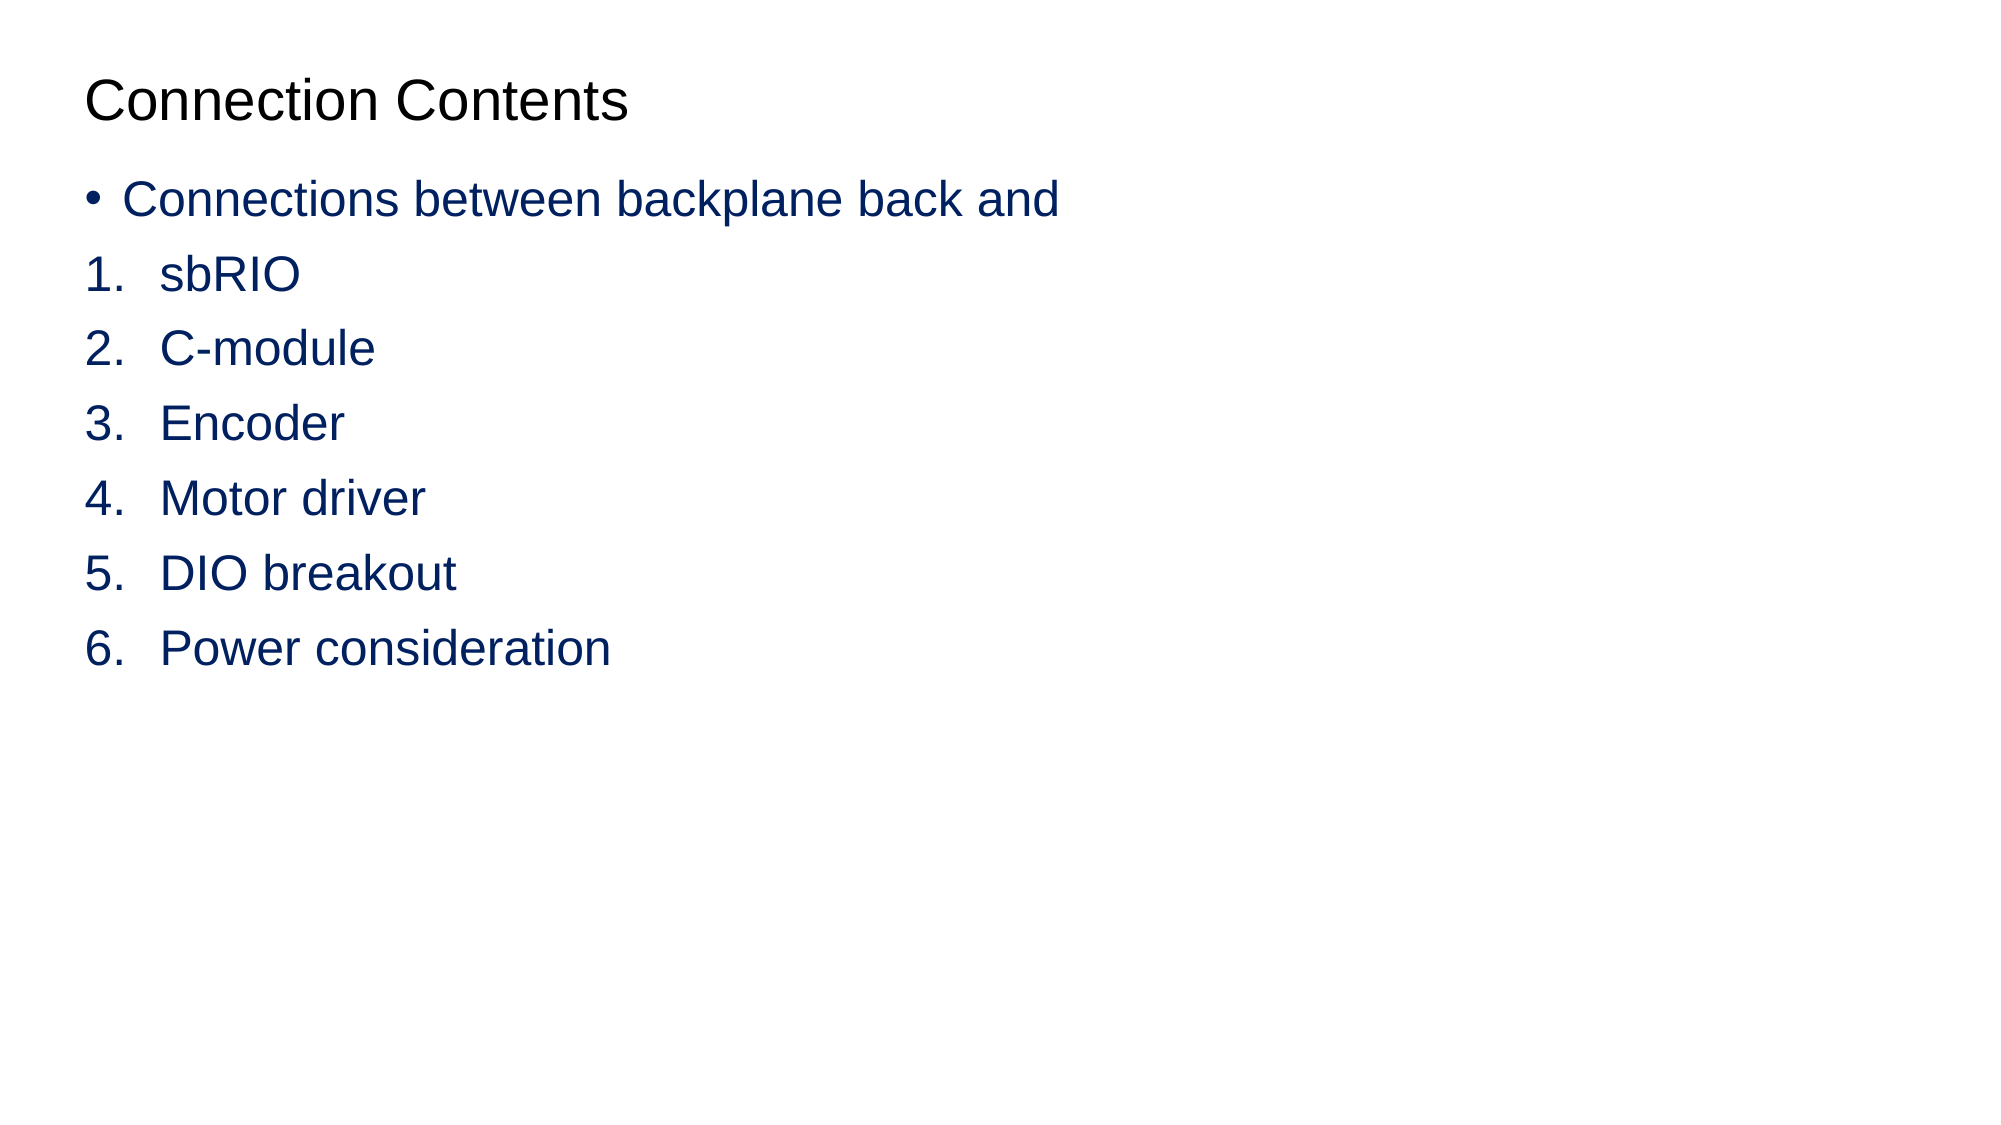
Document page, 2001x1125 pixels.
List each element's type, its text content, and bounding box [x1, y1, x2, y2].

title Connection Contents [69, 58, 1931, 145]
list Connections between backplane back and sbRIO C-module Encoder Motor driver DIO breakout Power consideration [69, 165, 1931, 1013]
